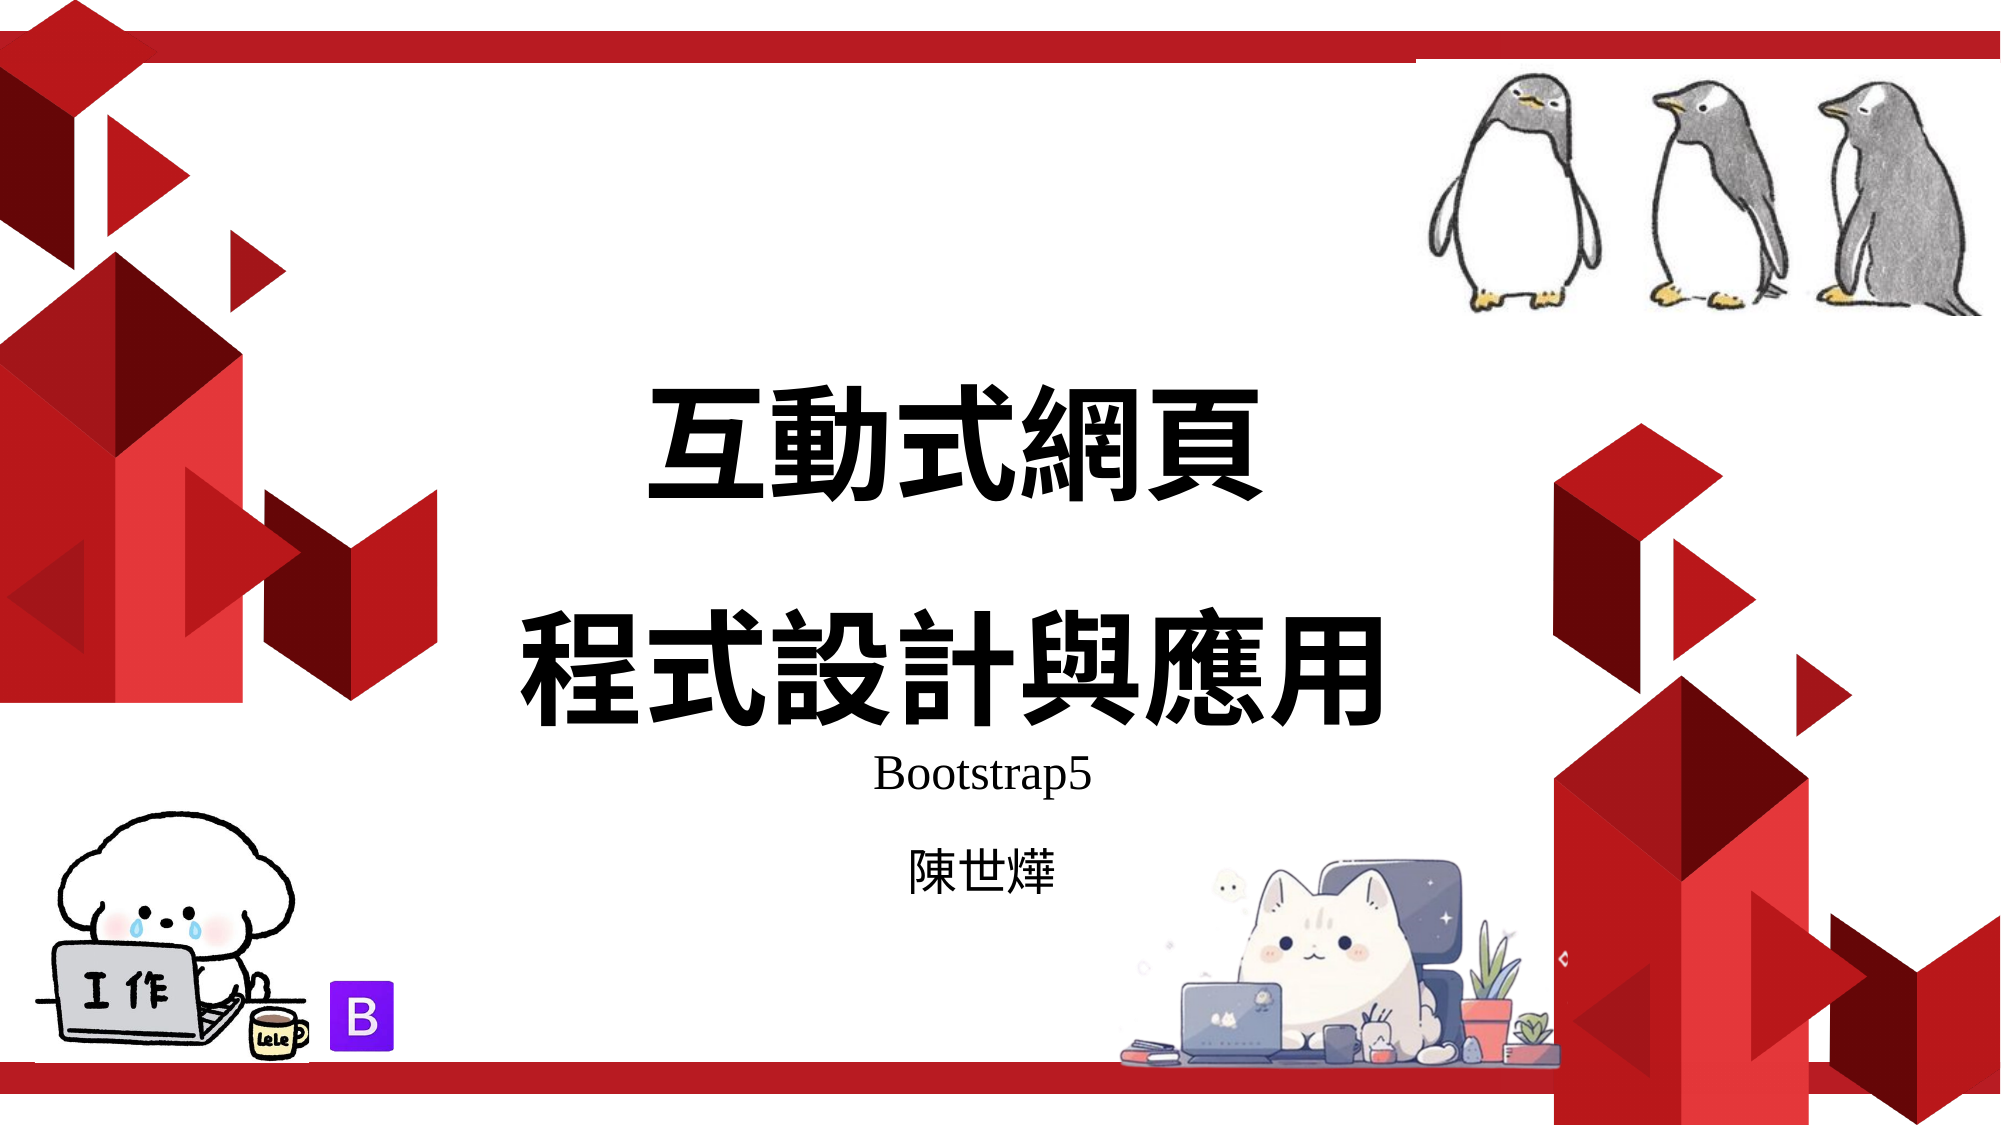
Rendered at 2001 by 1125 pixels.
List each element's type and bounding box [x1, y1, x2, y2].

picture [1094, 423, 2001, 1125]
picture [0, 0, 438, 703]
picture [330, 977, 394, 1056]
picture [34, 809, 310, 1063]
picture [1416, 59, 2001, 316]
